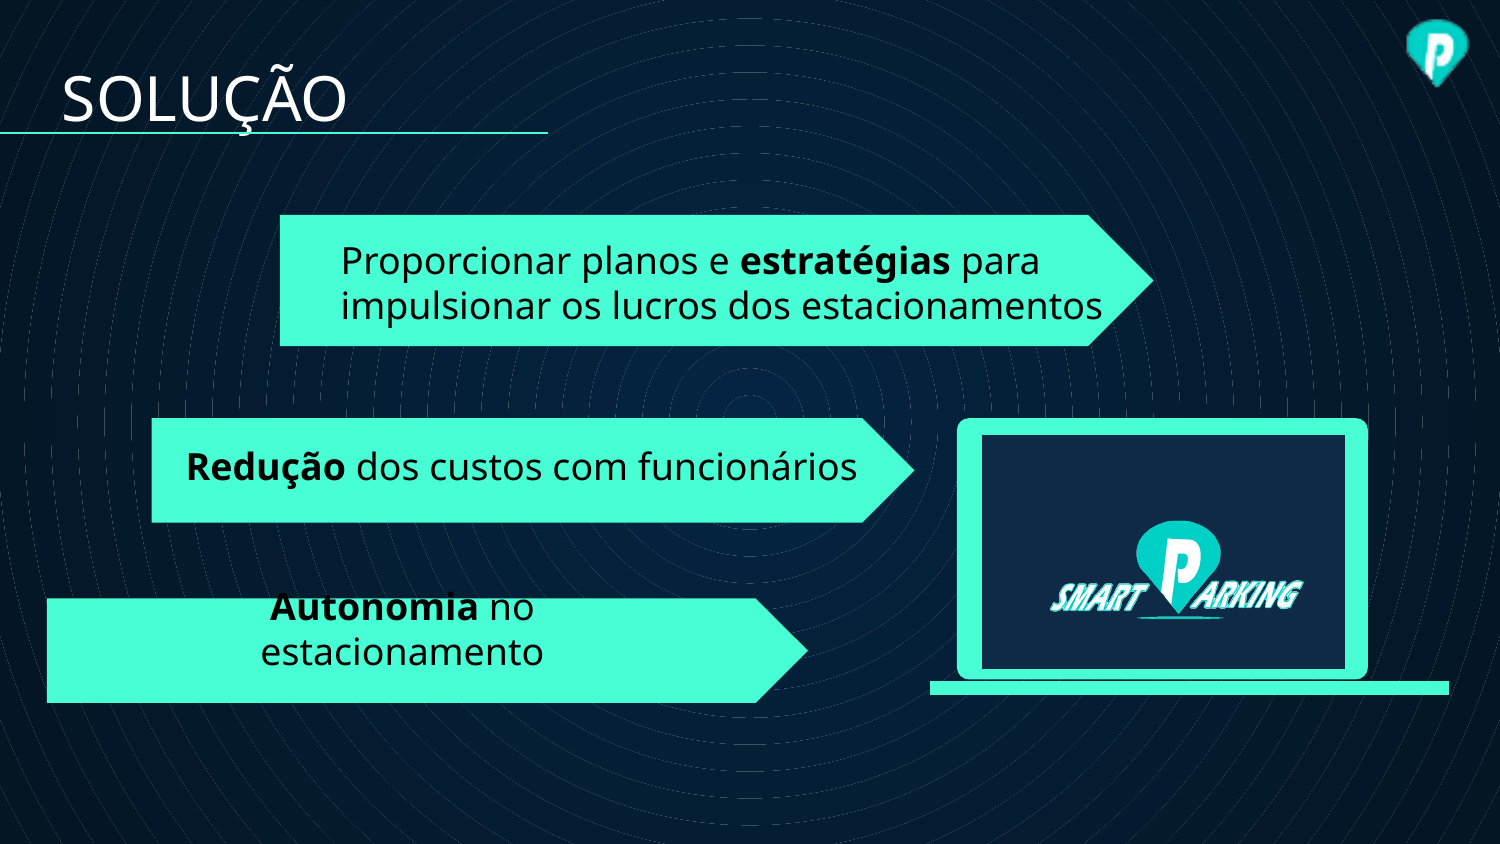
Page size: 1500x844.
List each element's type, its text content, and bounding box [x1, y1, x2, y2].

text_box Proporcionar planos e estratégias para impulsionar os lucros dos estacionamentos [325, 229, 1154, 335]
title SOLUÇÃO [46, 49, 1332, 149]
text_box Redução dos custos com funcionários [170, 435, 874, 496]
text_box [956, 418, 1368, 680]
text_box [982, 435, 1345, 669]
title Autonomia no estacionamento [131, 619, 674, 688]
text_box [279, 214, 1103, 347]
text_box [929, 680, 1449, 695]
text_box [46, 598, 808, 703]
picture [985, 496, 1319, 644]
text_box [151, 418, 915, 523]
picture [1403, 18, 1477, 92]
